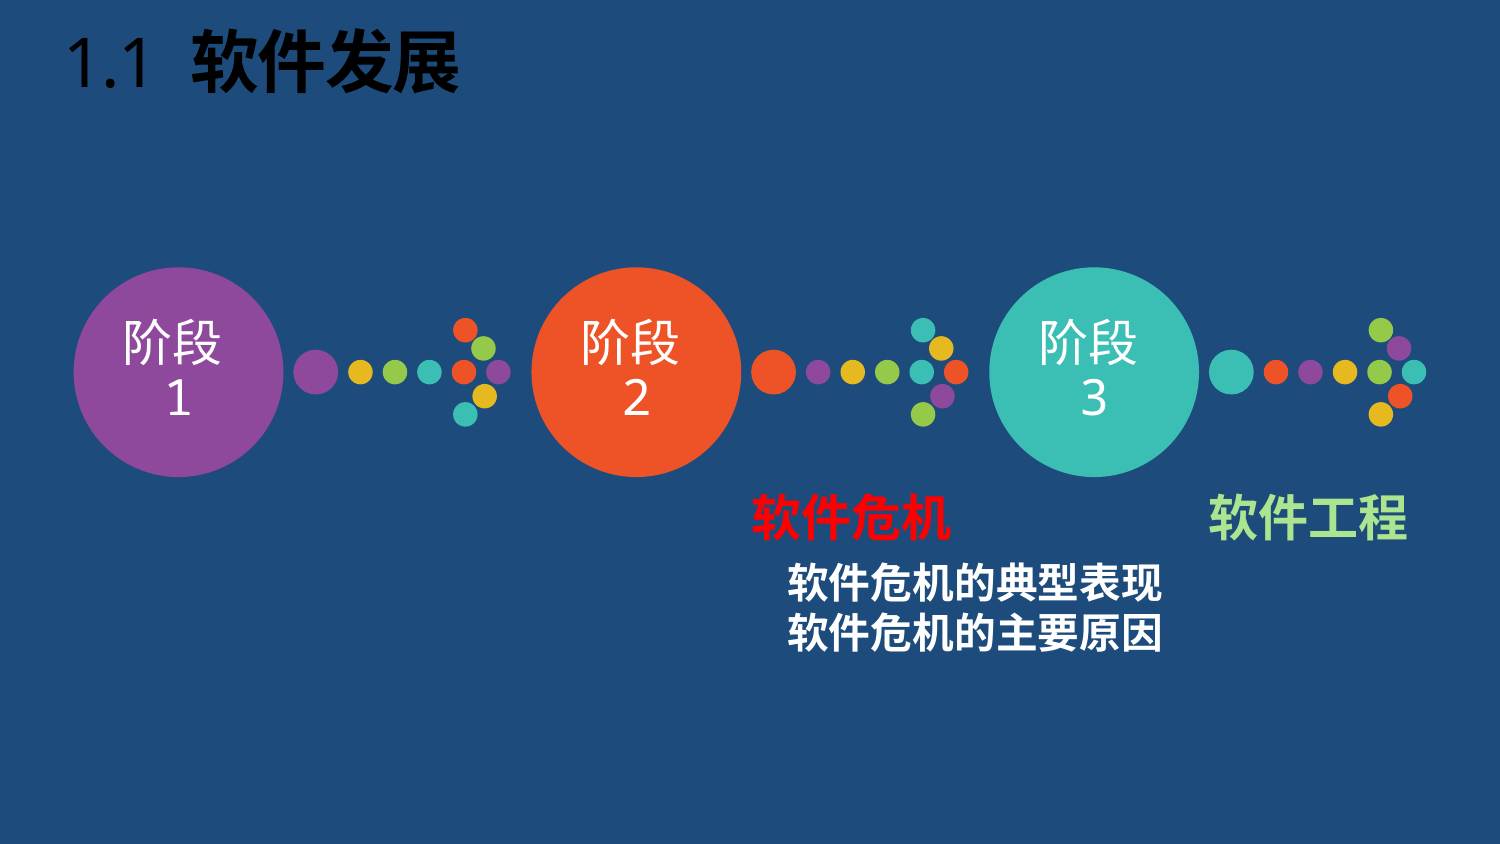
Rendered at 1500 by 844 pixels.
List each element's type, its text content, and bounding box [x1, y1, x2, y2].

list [74, 93, 1426, 651]
title 1.1 软件发展 [63, 28, 1436, 104]
